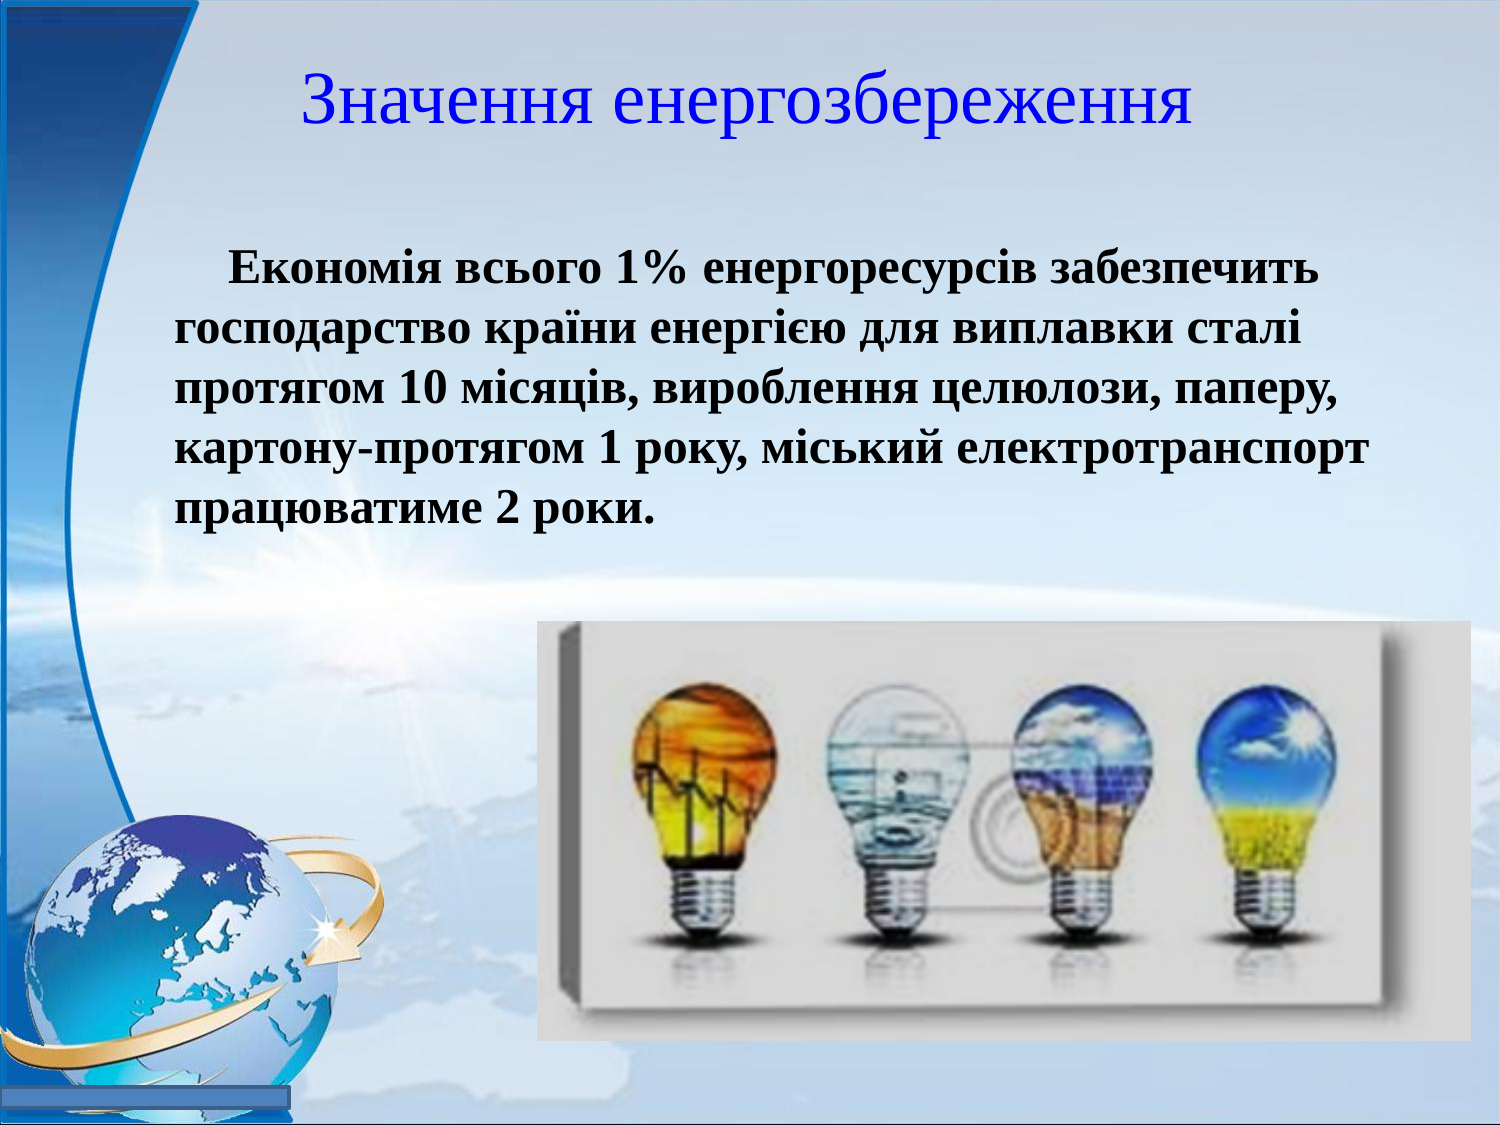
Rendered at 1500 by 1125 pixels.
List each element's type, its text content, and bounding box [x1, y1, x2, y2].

text_box [0, 1086, 290, 1108]
text_box Економія всього 1% енергоресурсів забезпечить господарство країни енергією для виплавки сталі протягом 10 місяців, вироблення целюлози, паперу, картону-протягом 1 року, міський електротранспорт працюватиме 2 роки. [159, 147, 1435, 575]
text_box Значення енергозбереження [285, 40, 1314, 146]
picture [0, 0, 1500, 1125]
